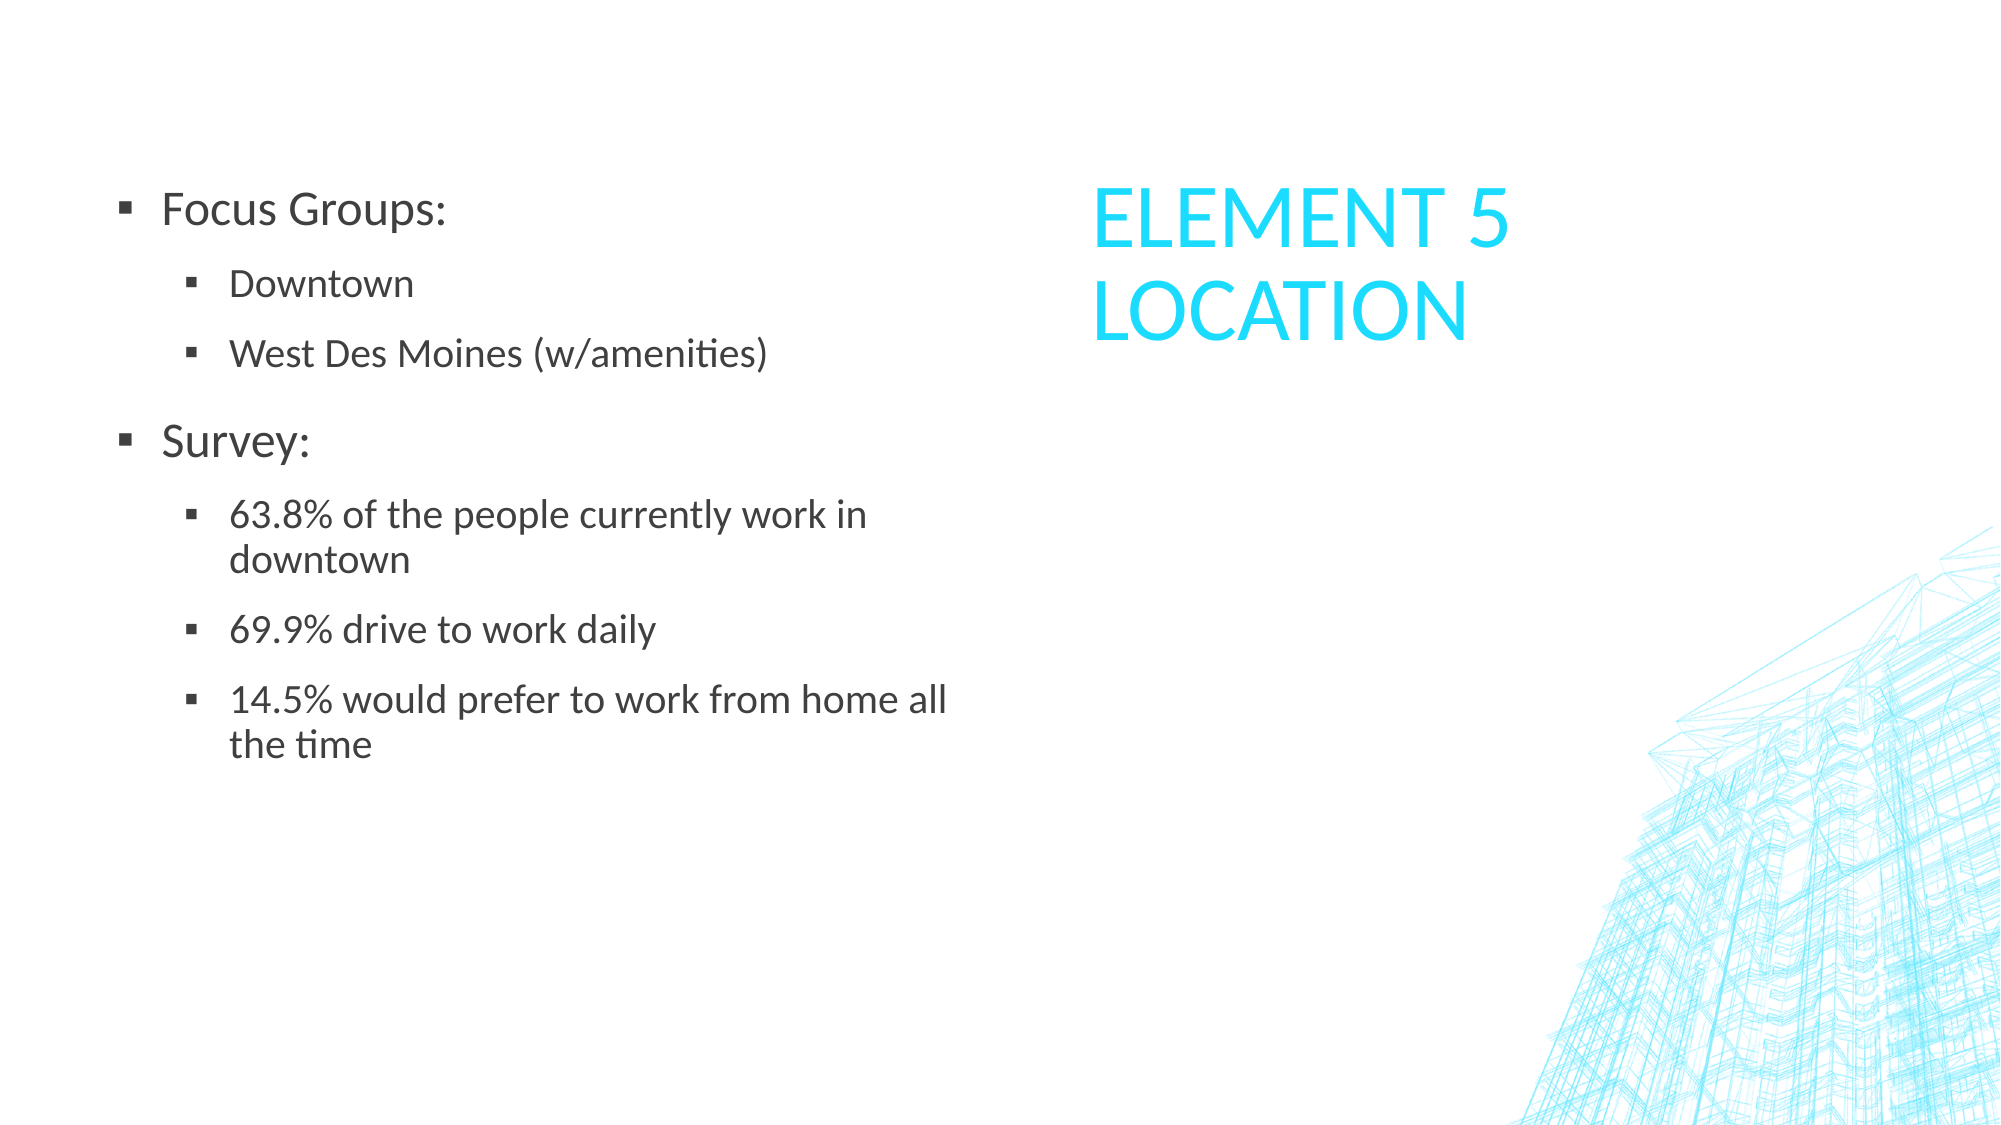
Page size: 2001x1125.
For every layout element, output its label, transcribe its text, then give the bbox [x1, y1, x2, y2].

list Focus Groups: Downtown West Des Moines (w/amenities) Survey: 63.8% of the people currently work in downtown 69.9% drive to work daily 14.5% would prefer to work from home all the time [101, 174, 1003, 1125]
picture [0, 0, 2001, 1125]
title Element 5 location [1076, 67, 1864, 368]
